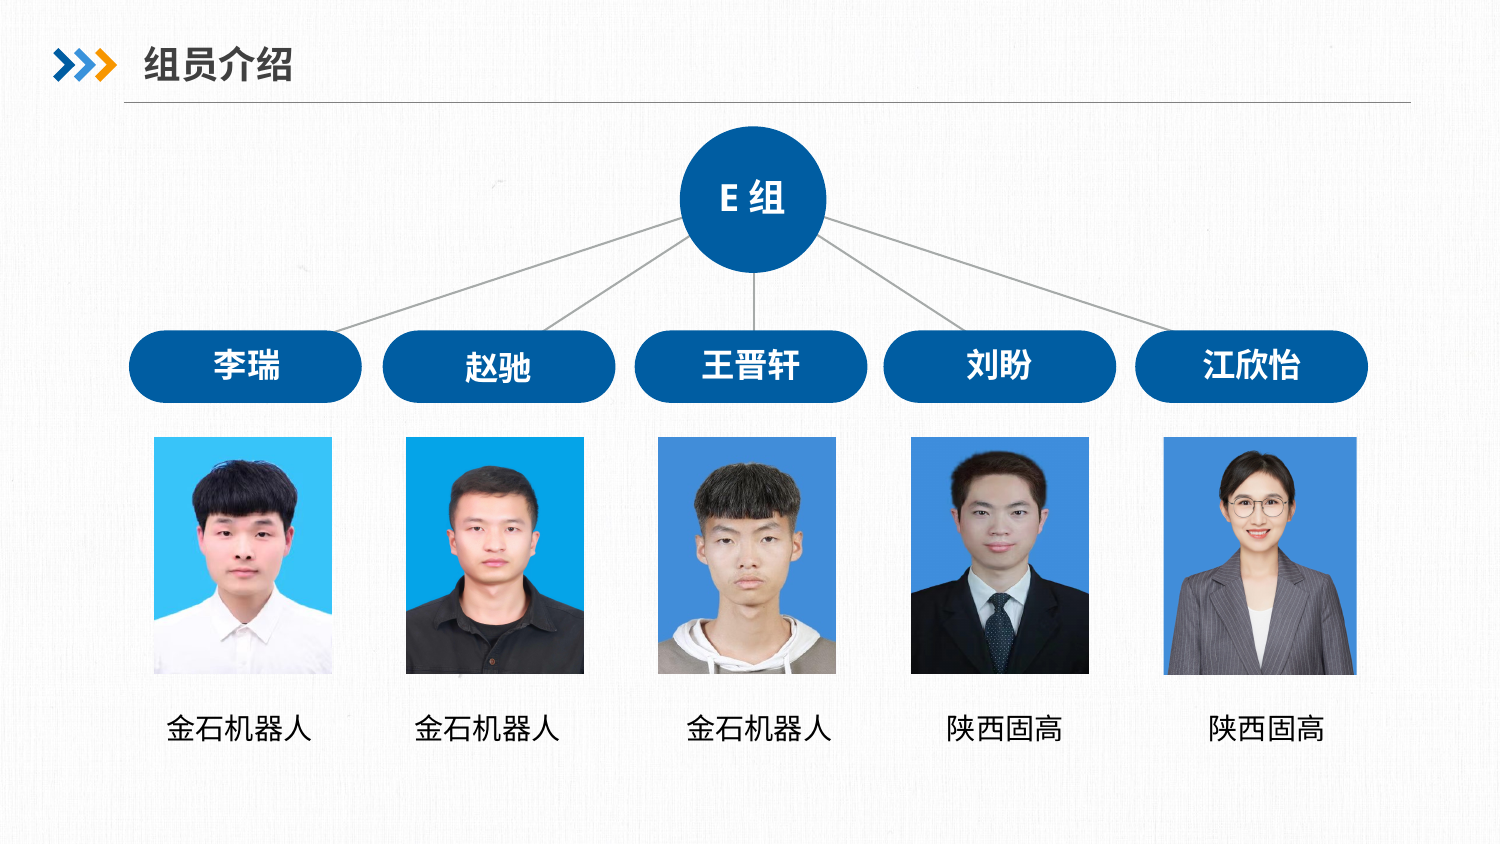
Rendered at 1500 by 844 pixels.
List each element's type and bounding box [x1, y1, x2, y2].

picture [0, 0, 1500, 844]
text_box [52, 47, 118, 82]
